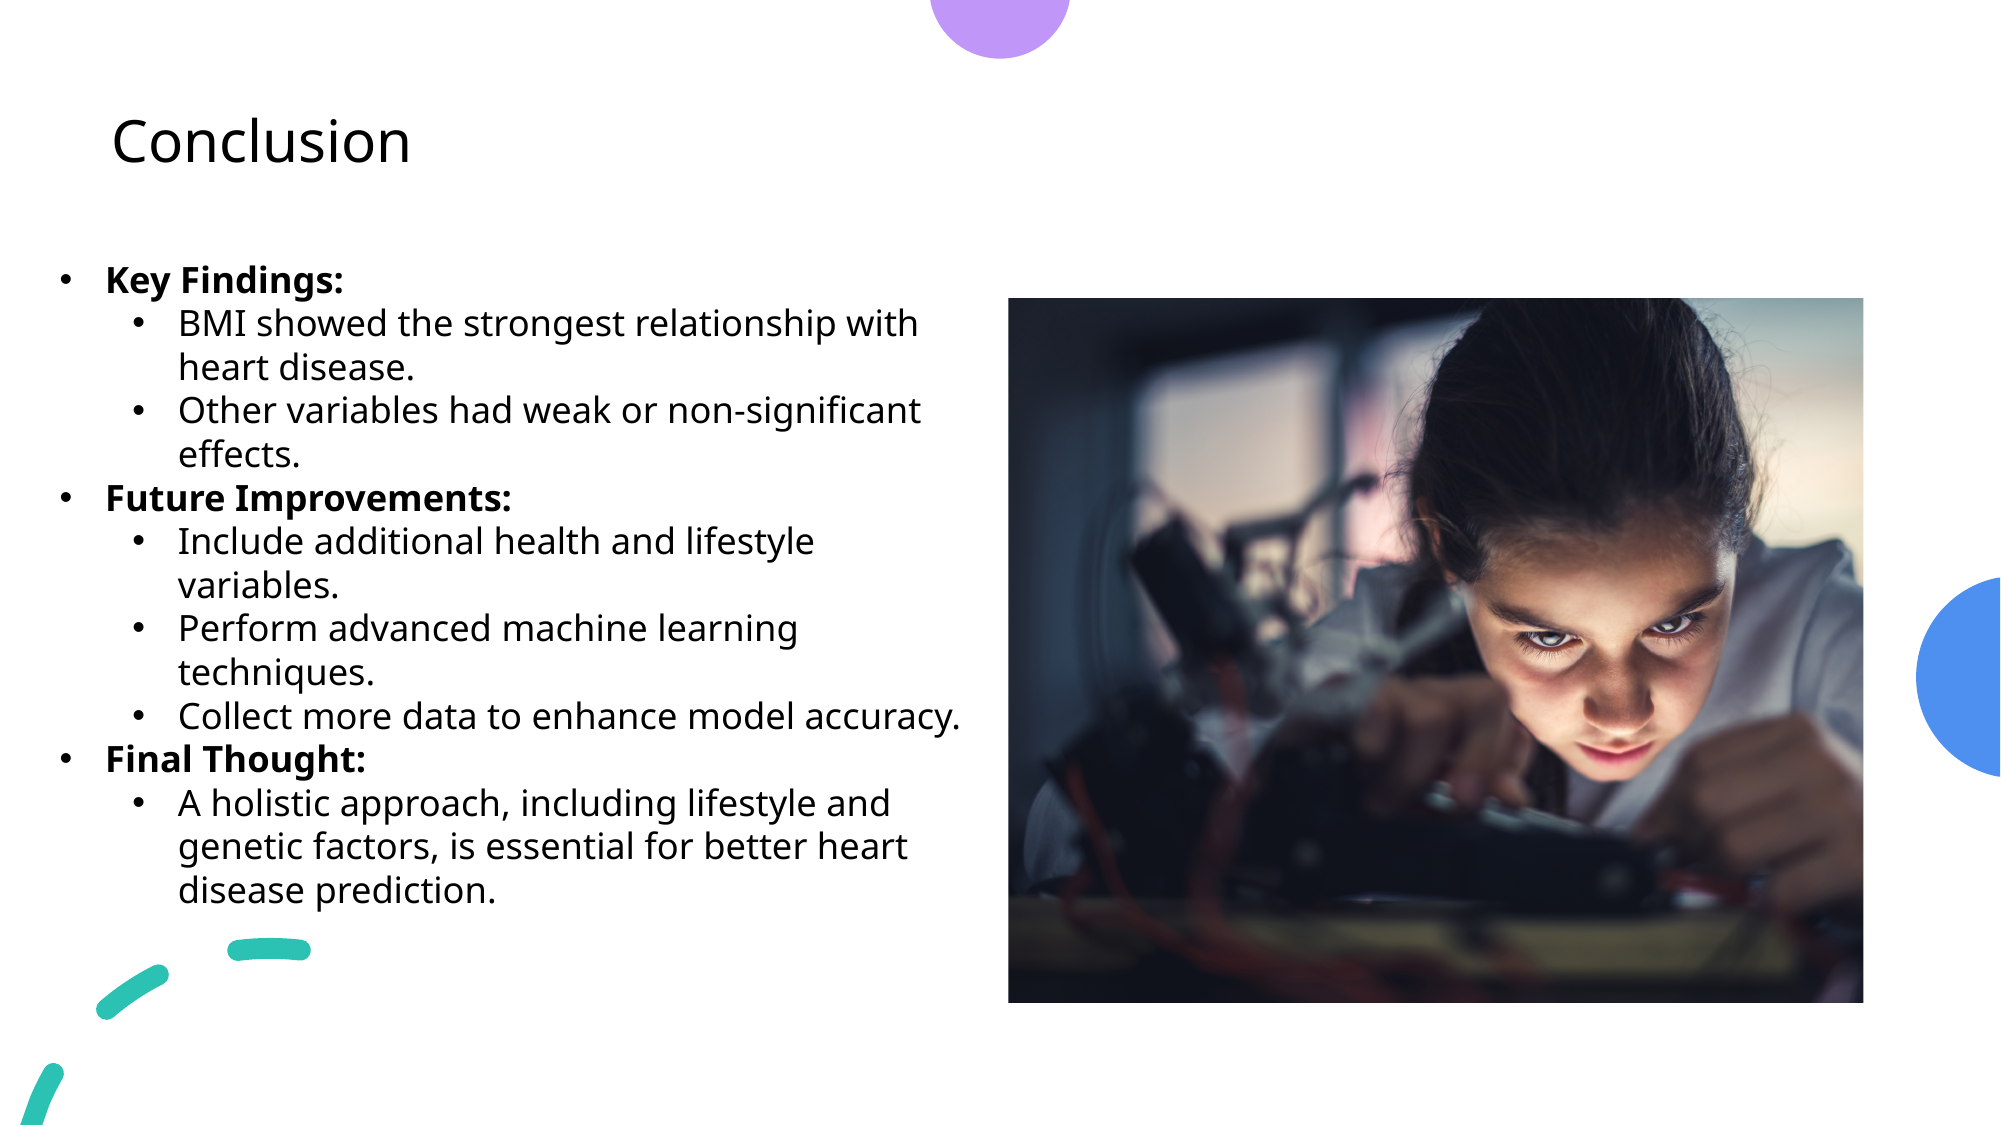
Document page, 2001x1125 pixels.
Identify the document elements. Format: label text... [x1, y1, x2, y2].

text_box Key Findings: BMI showed the strongest relationship with heart disease. Other variables had weak or non-significant effects. Future Improvements: Include additional health and lifestyle variables. Perform advanced machine learning techniques. Collect more data to enhance model accuracy. Final Thought: A holistic approach, including lifestyle and genetic factors, is essential for better heart disease prediction. [44, 249, 1000, 923]
title Conclusion [96, 81, 500, 206]
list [1007, 297, 1864, 1004]
